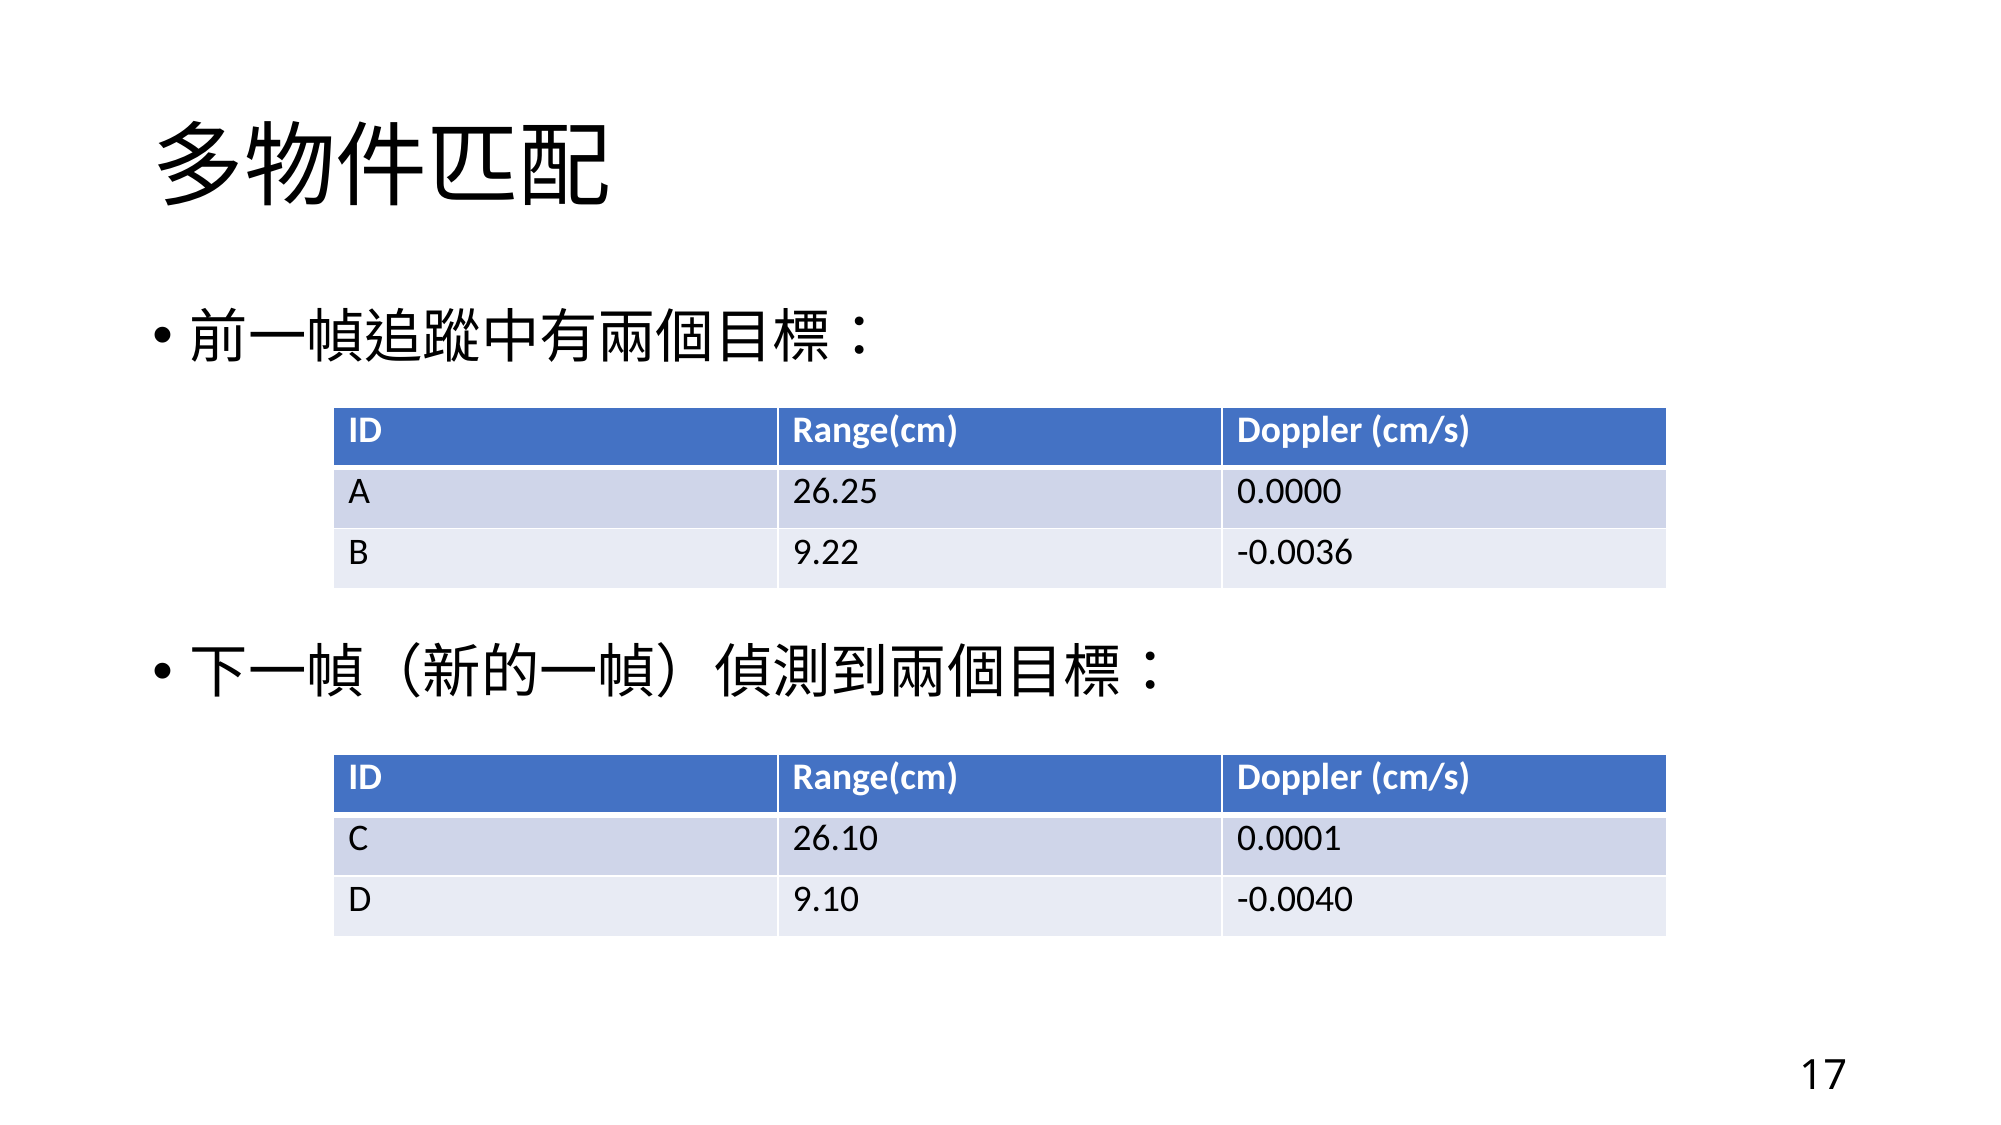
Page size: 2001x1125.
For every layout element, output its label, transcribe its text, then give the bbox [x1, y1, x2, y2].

table_cell 0.0001 [1223, 818, 1666, 875]
table_header ID [334, 408, 777, 465]
table_cell 0.0000 [1223, 470, 1666, 528]
table_cell -0.0036 [1223, 529, 1666, 588]
table_cell C [334, 818, 777, 875]
table_cell A [334, 470, 777, 528]
table_cell B [334, 529, 777, 588]
list 前一幀追蹤中有兩個目標： 下一幀（新的一幀）偵測到兩個目標： [137, 299, 1863, 1014]
table_header Doppler (cm/s) [1223, 755, 1666, 812]
title 多物件匹配 [137, 59, 1863, 278]
table_header ID [334, 755, 777, 812]
table_cell 9.10 [779, 877, 1221, 936]
table_cell 26.25 [779, 470, 1221, 528]
table_header Range(cm) [779, 408, 1221, 465]
table_header Doppler (cm/s) [1223, 408, 1666, 465]
table_cell 9.22 [779, 529, 1221, 588]
table_header Range(cm) [779, 755, 1221, 812]
table_cell 26.10 [779, 818, 1221, 875]
table_cell -0.0040 [1223, 877, 1666, 936]
table_cell D [334, 877, 777, 936]
slide_number 17 [1412, 1042, 1863, 1103]
